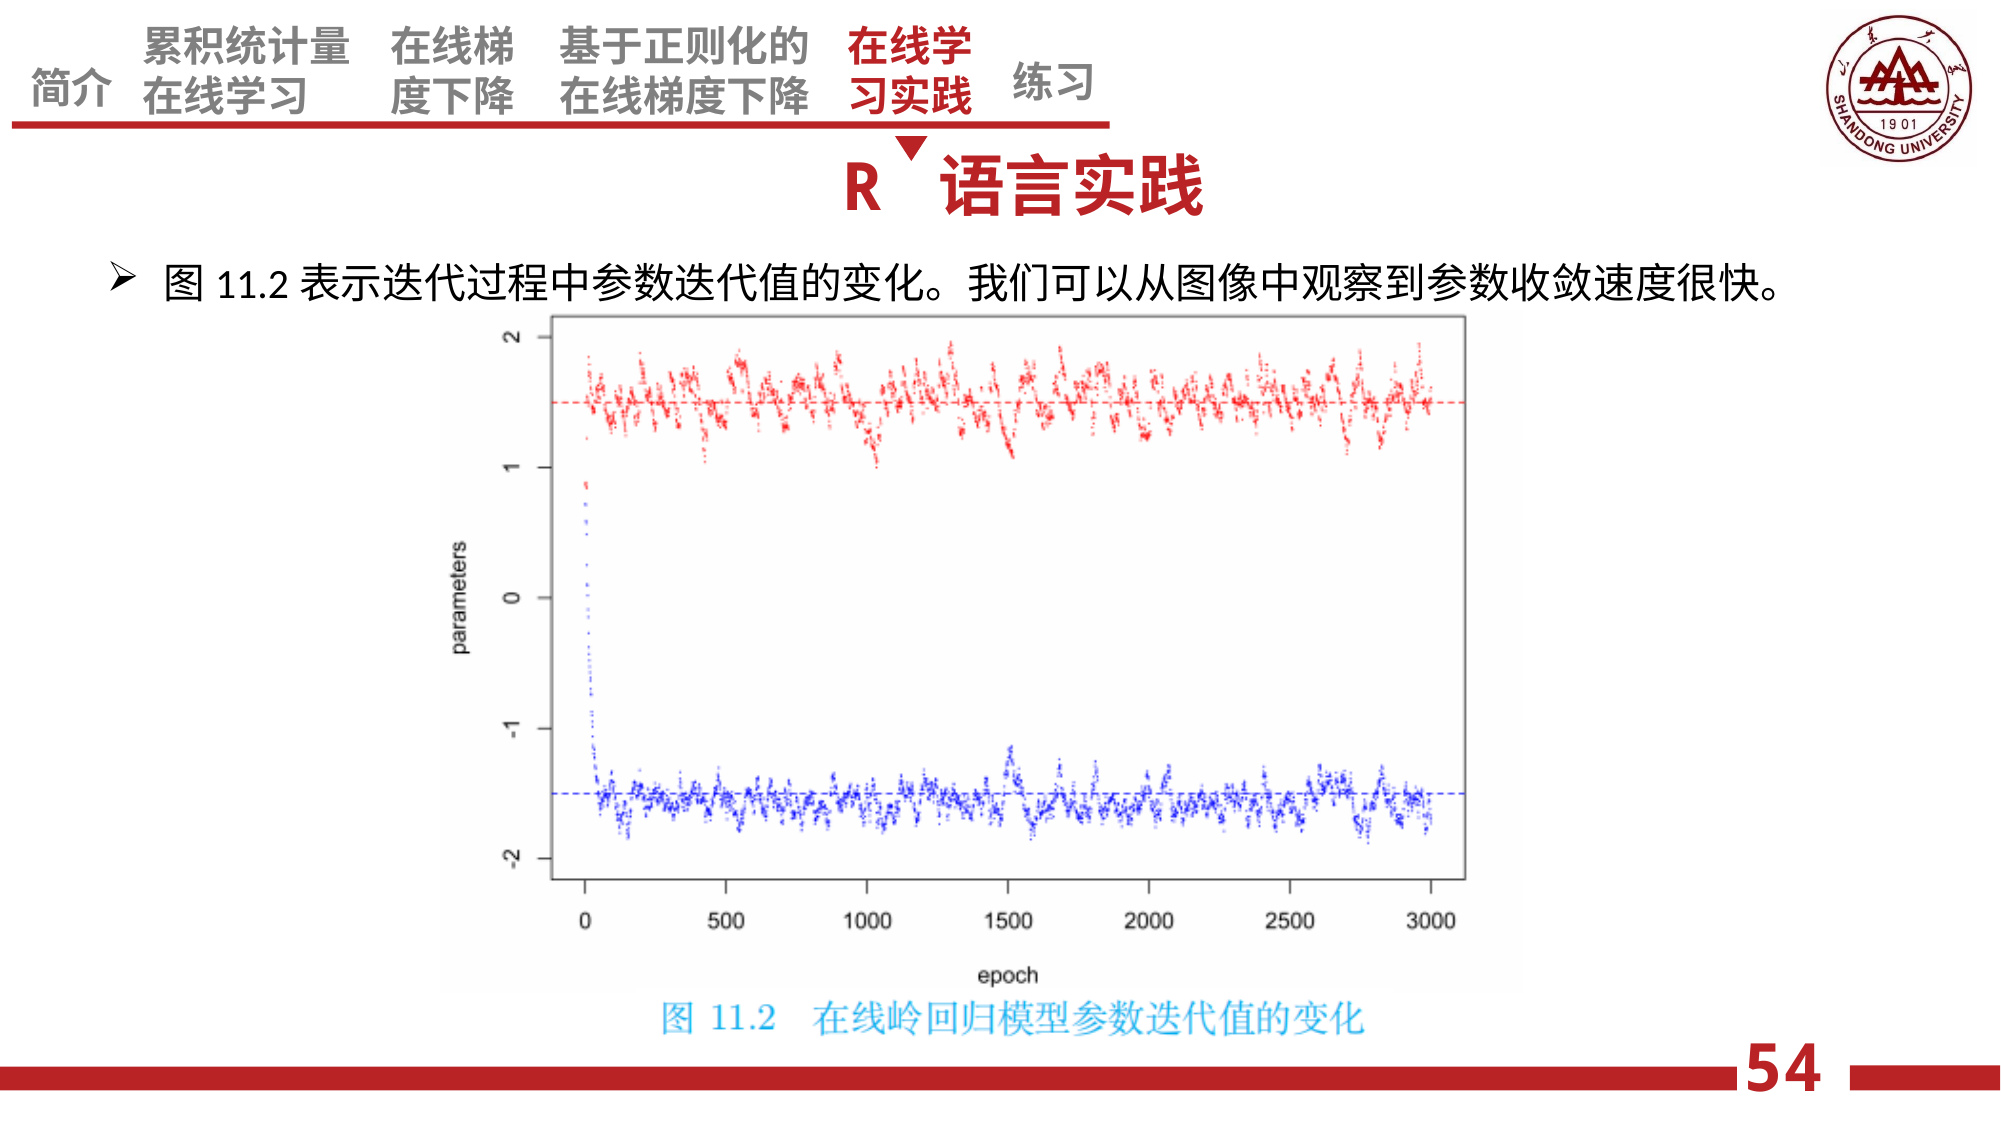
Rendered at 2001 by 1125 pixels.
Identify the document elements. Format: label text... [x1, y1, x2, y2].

picture [1820, 9, 1977, 167]
text_box R 语言实践 [707, 136, 1220, 232]
text_box 图11.2表示迭代过程中参数迭代值的变化。我们可以从图像中观察到参数收敛速度很快。 [92, 248, 1821, 314]
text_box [310, 310, 1724, 1043]
